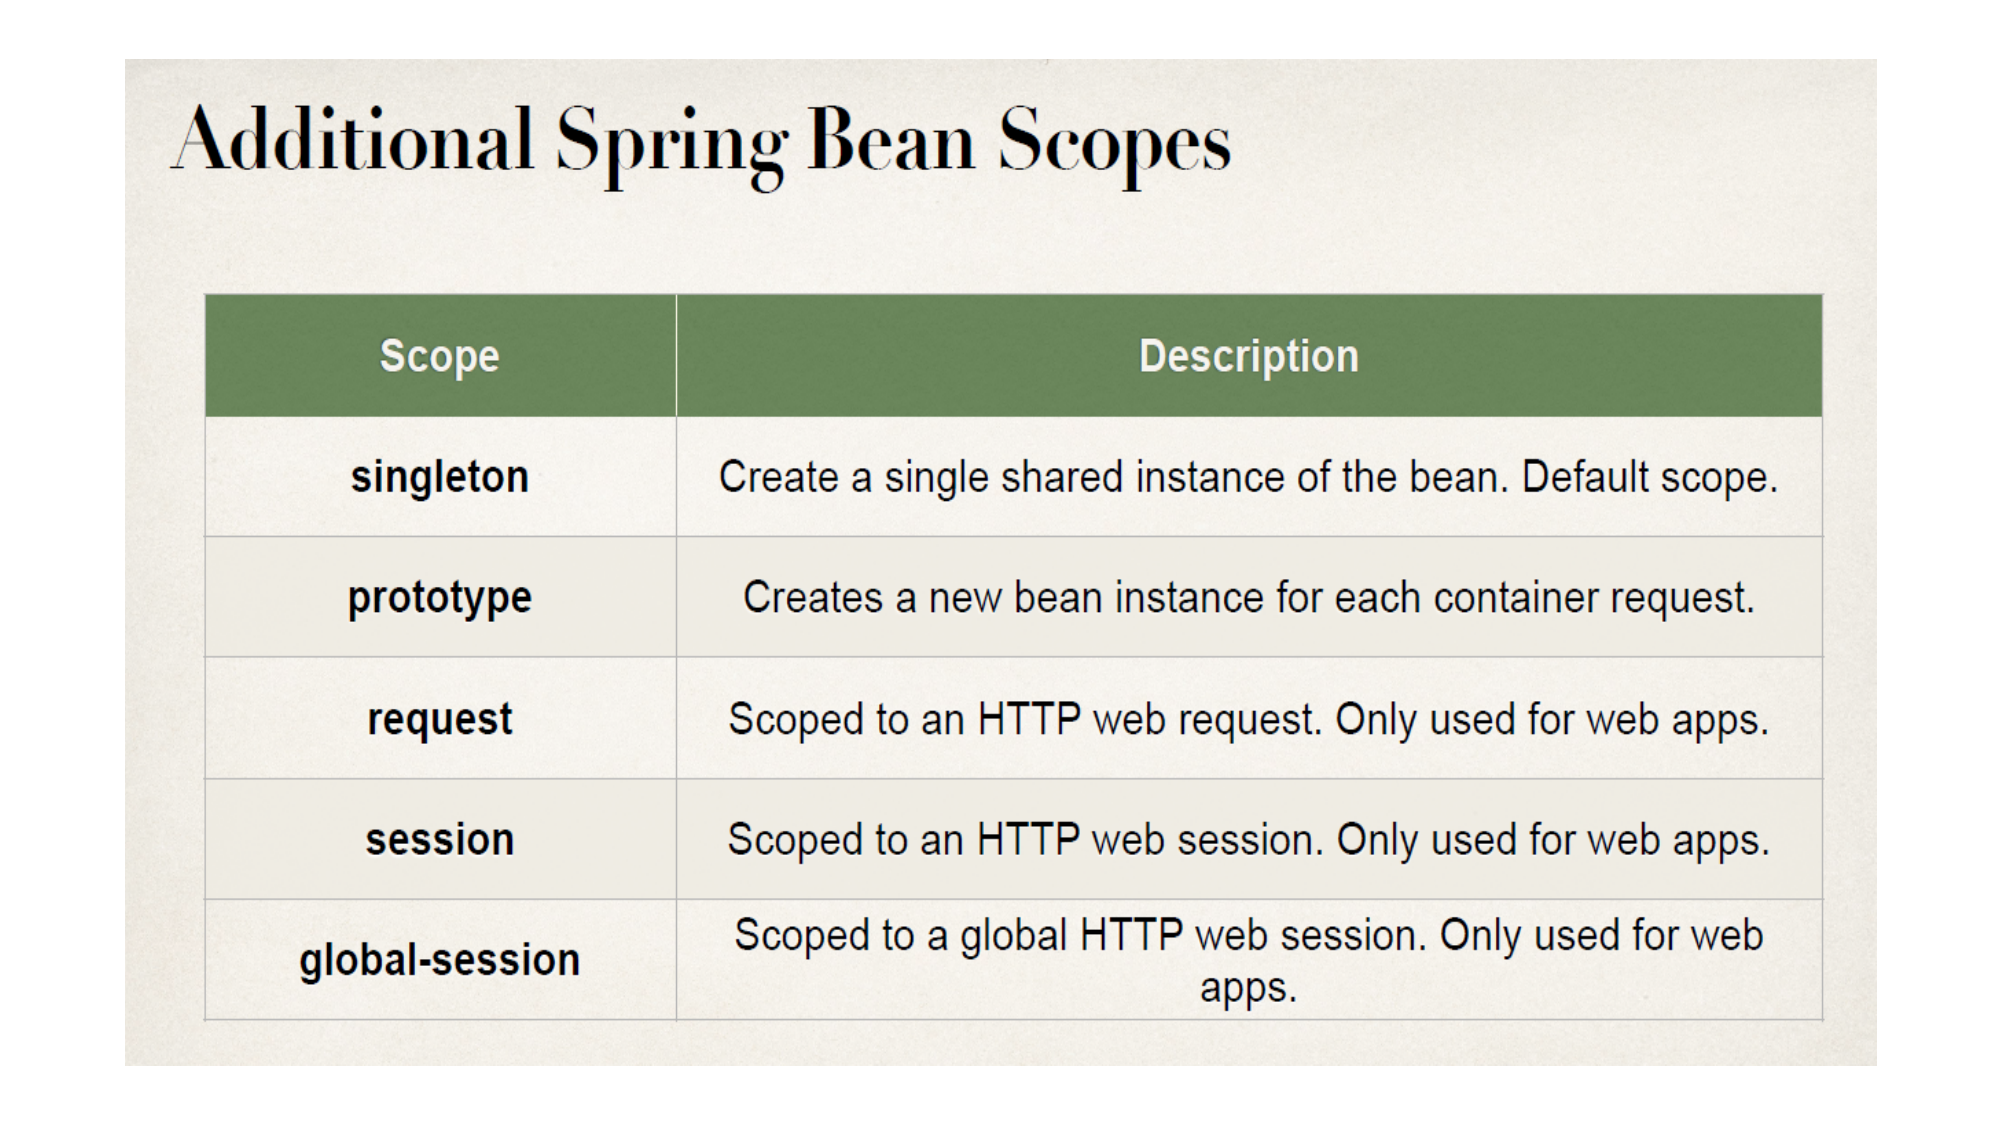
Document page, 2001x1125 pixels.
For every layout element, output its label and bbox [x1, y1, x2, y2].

picture [125, 59, 1877, 1066]
